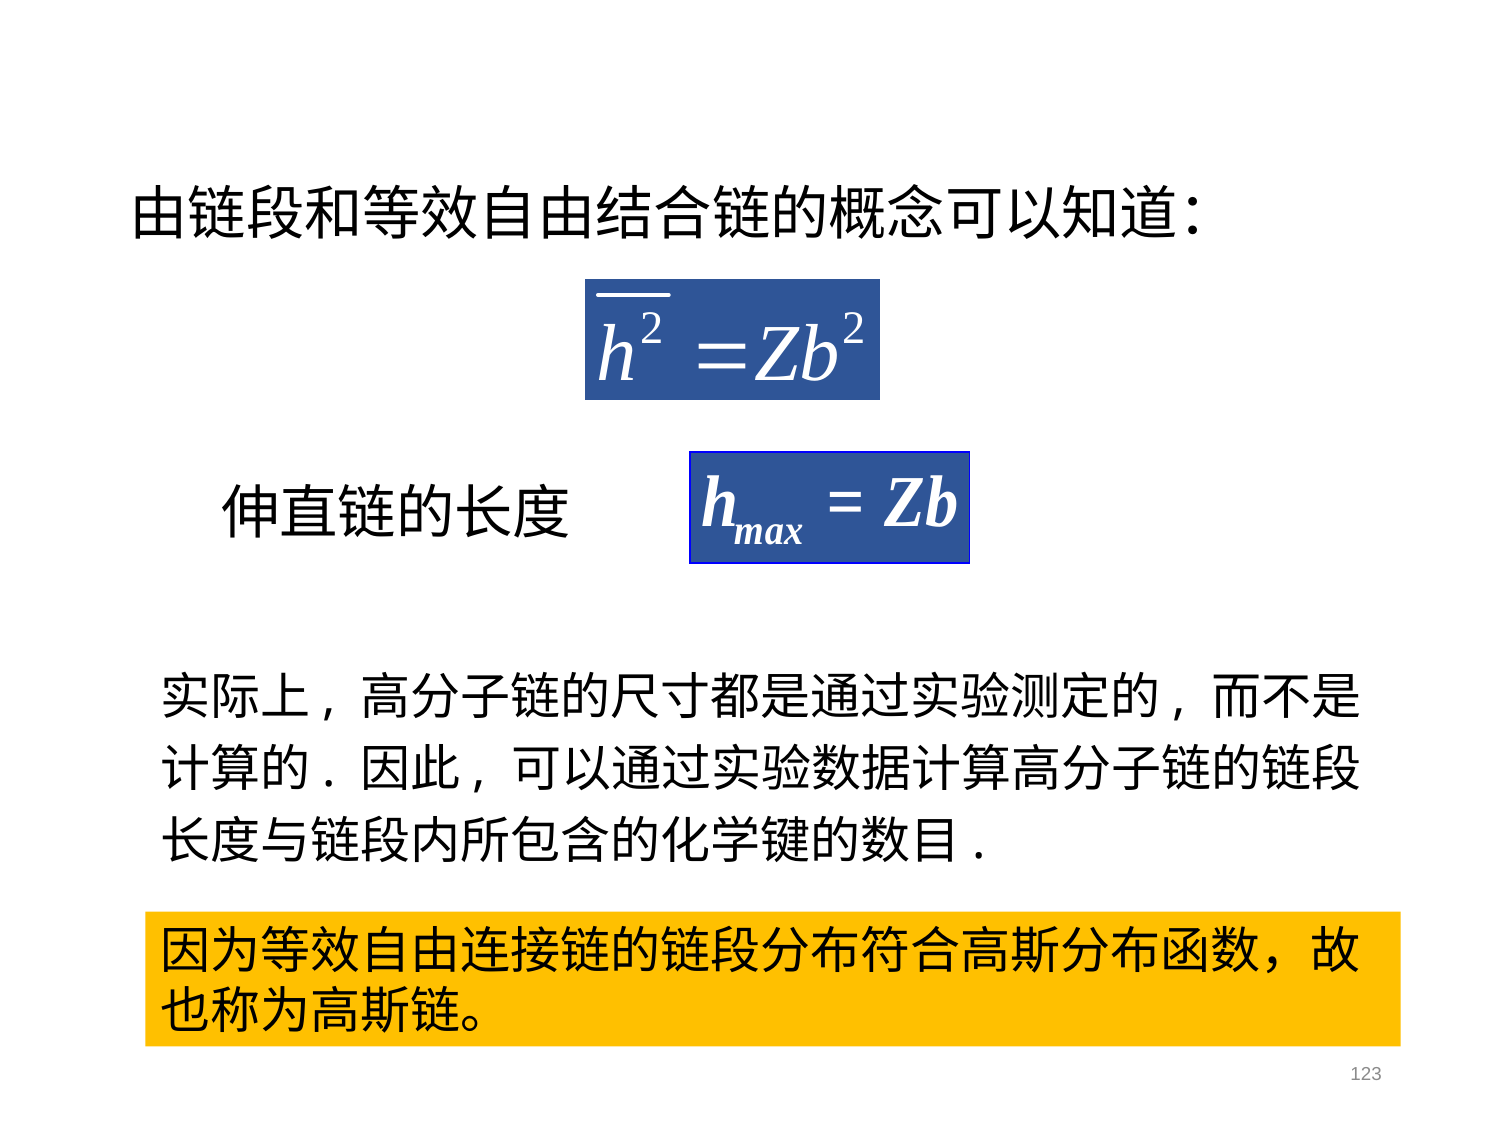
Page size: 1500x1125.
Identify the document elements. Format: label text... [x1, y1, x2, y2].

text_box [584, 278, 880, 401]
text_box 伸直链的长度 [206, 467, 632, 553]
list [690, 452, 969, 563]
slide_number 123 [1059, 1047, 1397, 1103]
text_box 由链段和等效自由结合链的概念可以知道： [114, 168, 1285, 254]
text_box 因为等效自由连接链的链段分布符合高斯分布函数，故也称为高斯链。 [145, 911, 1401, 1047]
text_box 实际上, 高分子链的尺寸都是通过实验测定的, 而不是计算的. 因此, 可以通过实验数据计算高分子链的链段长度与链段内所包含的化学键的数目. [145, 645, 1376, 876]
